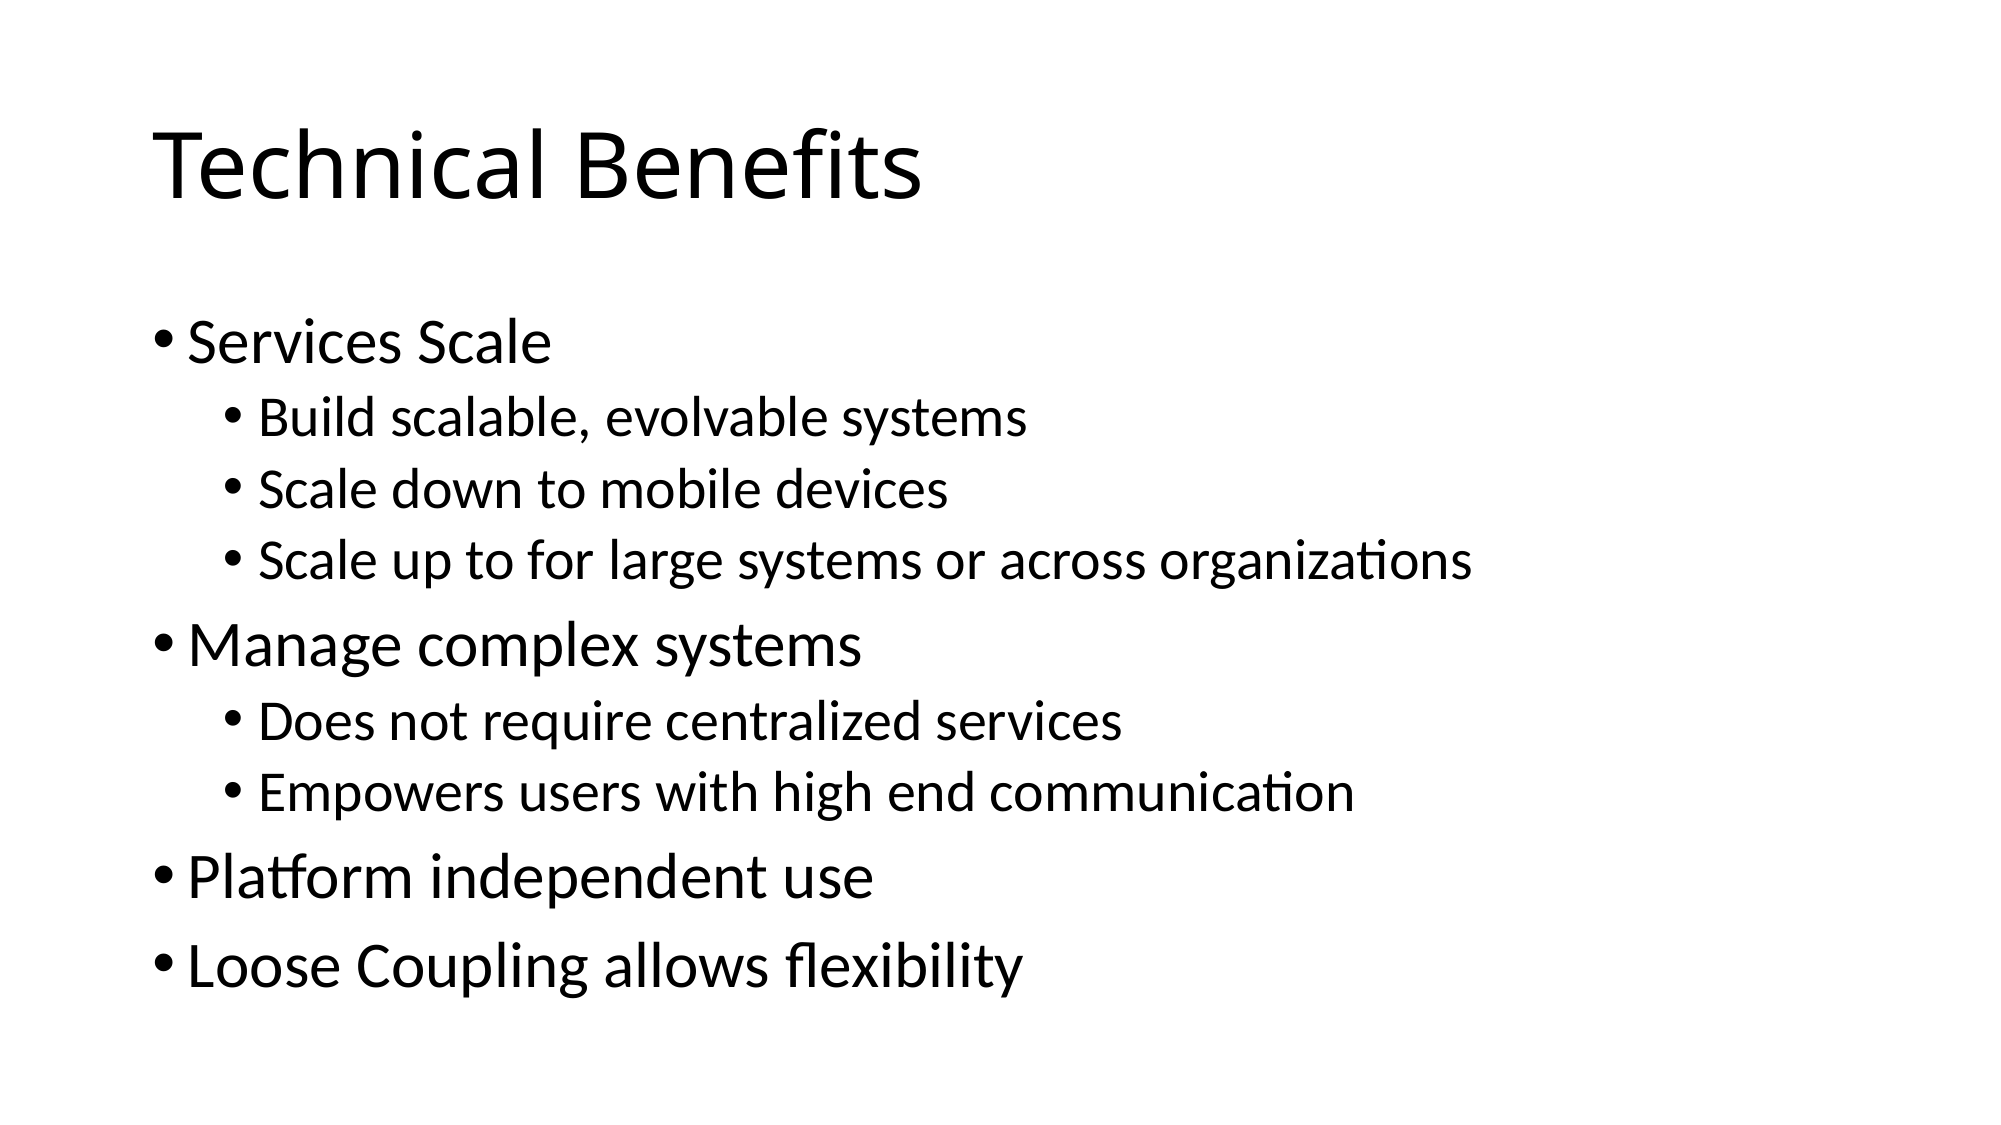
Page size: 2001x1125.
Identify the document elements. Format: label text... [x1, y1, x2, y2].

title Technical Benefits [137, 59, 1863, 278]
list Services Scale Build scalable, evolvable systems Scale down to mobile devices Scale up to for large systems or across organizations Manage complex systems Does not require centralized services Empowers users with high end communication Platform independent use Loose Coupling allows flexibility [137, 299, 1863, 1014]
